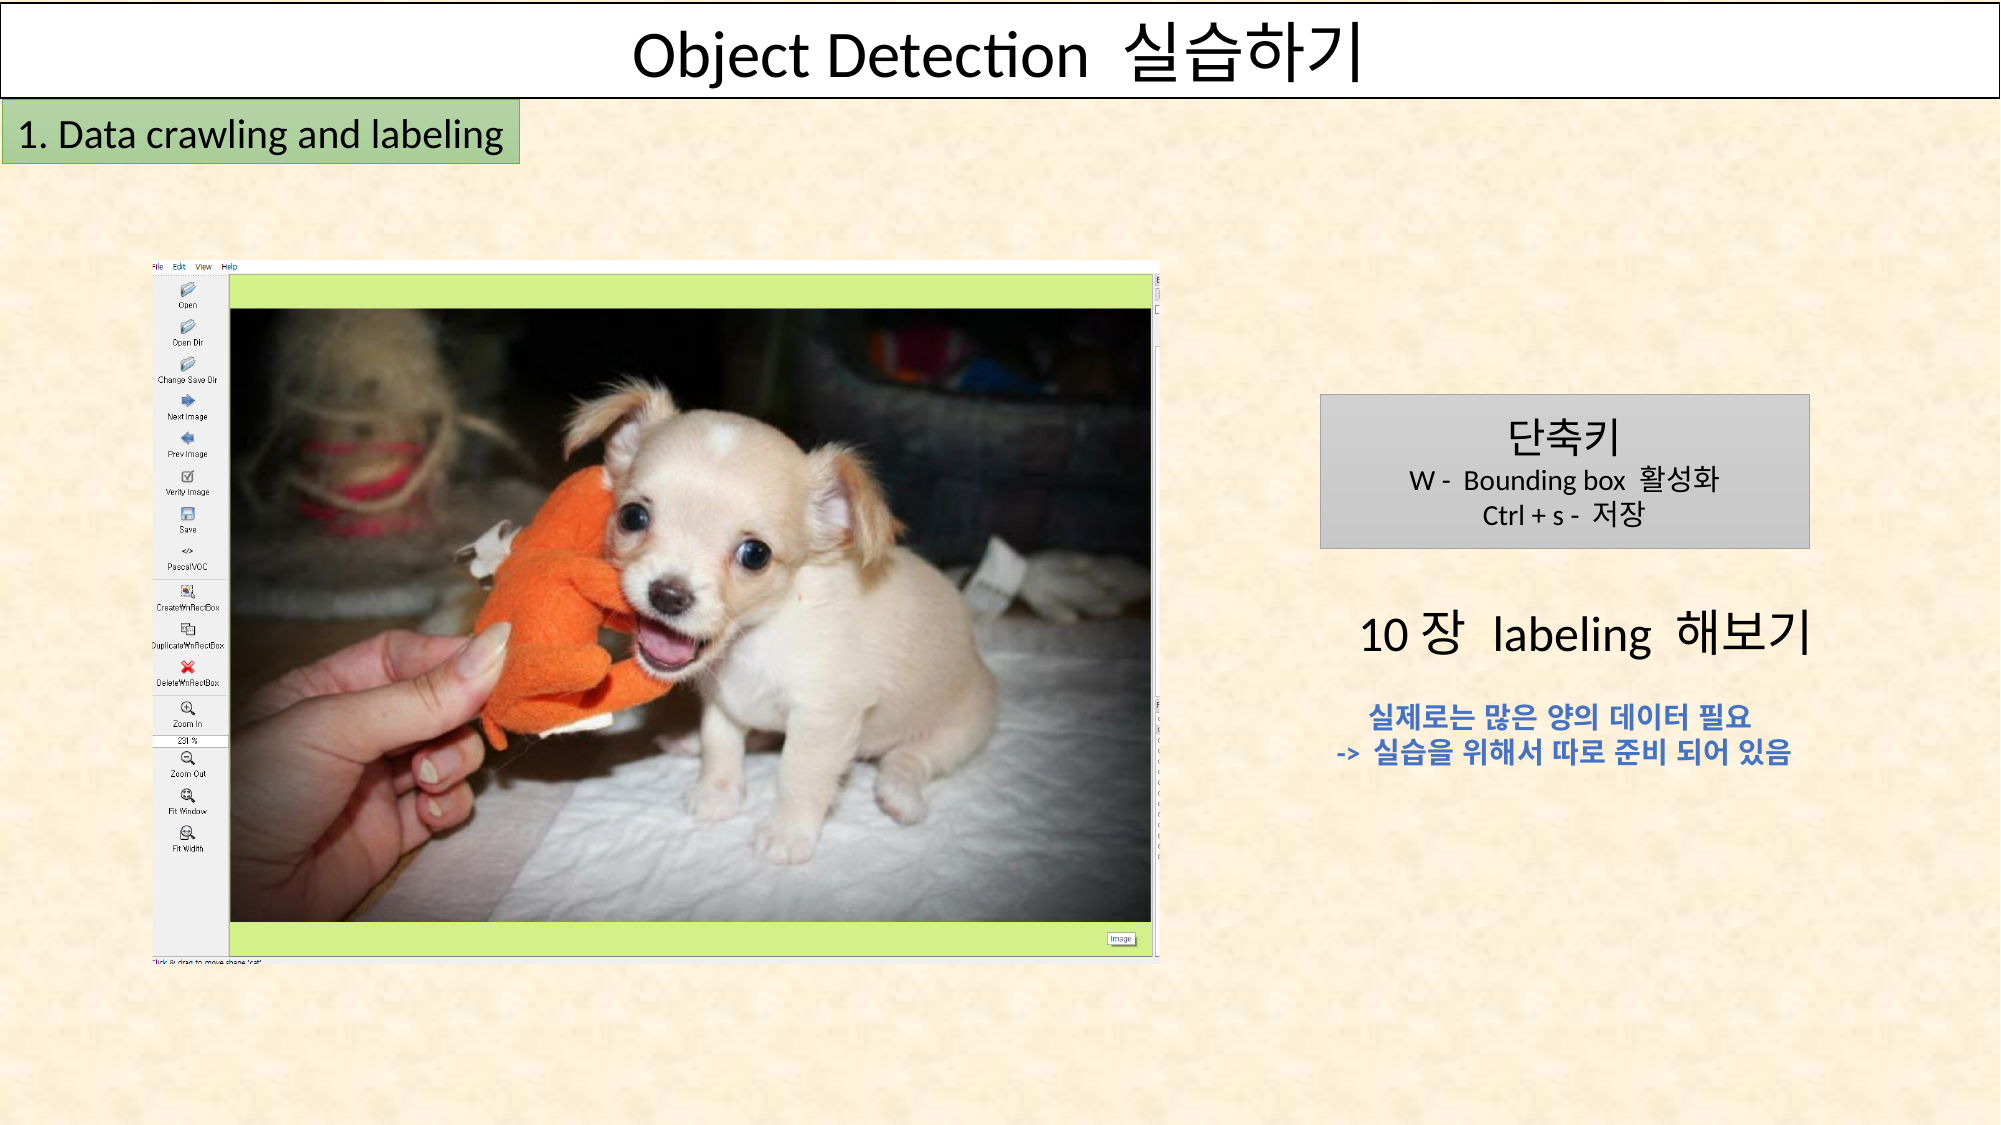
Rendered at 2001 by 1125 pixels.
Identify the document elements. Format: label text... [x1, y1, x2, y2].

text_box 10장 labeling 해보기 [1343, 593, 1836, 669]
text_box 1. Data crawling and labeling [2, 99, 520, 164]
text_box 단축키 W - Bounding box 활성화 Ctrl + s - 저장 [1320, 394, 1810, 549]
text_box Object Detection 실습하기 [0, 2, 2000, 99]
picture [0, 0, 2001, 1125]
text_box 실제로는 많은 양의 데이터 필요 -> 실습을 위해서 따로 준비 되어 있음 [1291, 691, 1839, 777]
